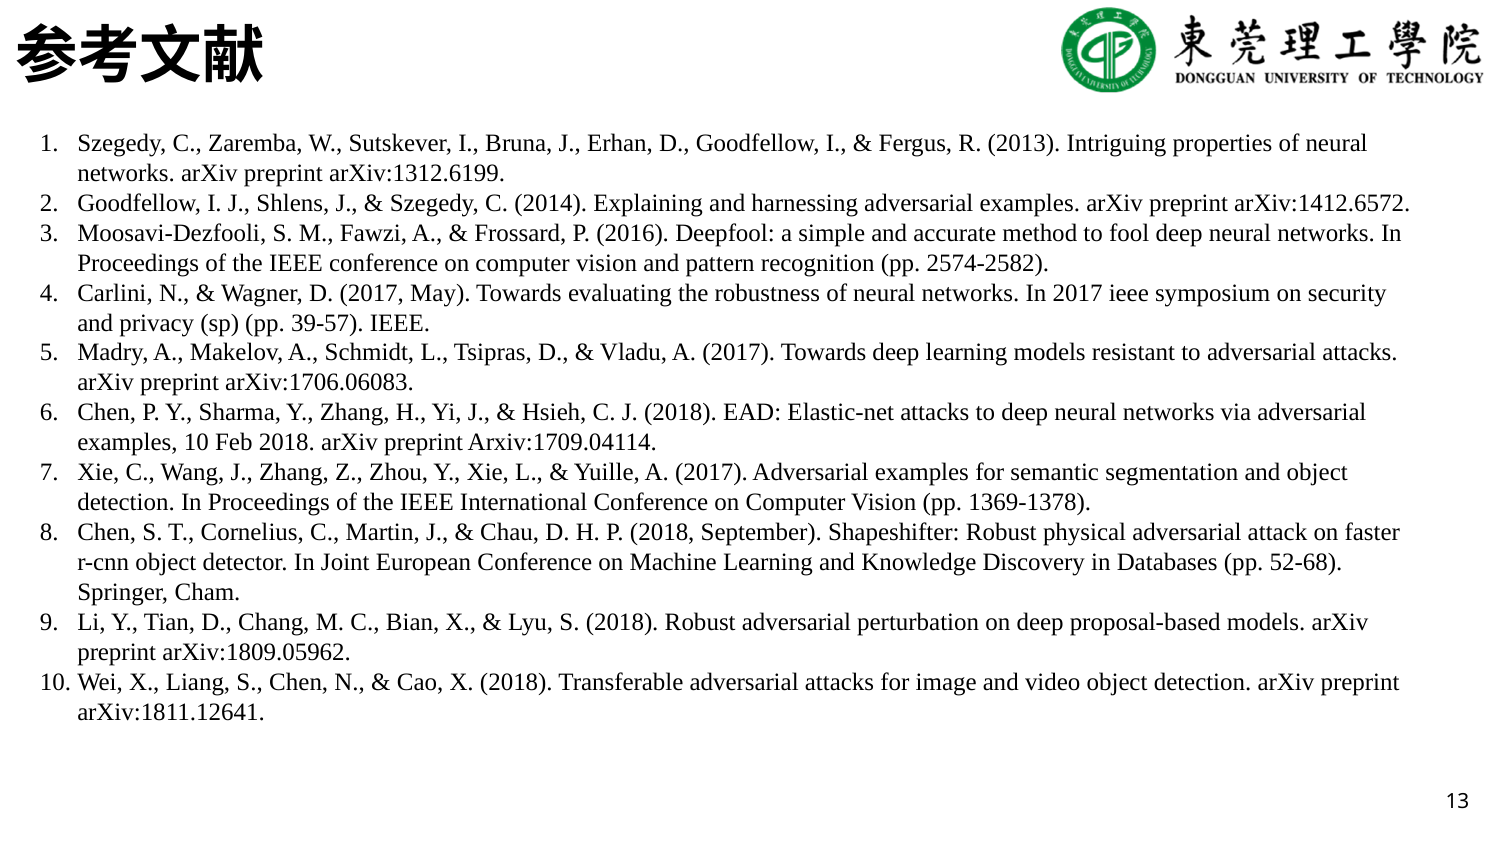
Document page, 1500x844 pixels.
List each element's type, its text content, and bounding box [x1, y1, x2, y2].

picture [1061, 6, 1484, 93]
text_box Szegedy, C., Zaremba, W., Sutskever, I., Bruna, J., Erhan, D., Goodfellow, I., & Fergus, R. (2013). Intriguing properties of neural networks. arXiv preprint arXiv:1312.6199. Goodfellow, I. J., Shlens, J., & Szegedy, C. (2014). Explaining and harnessing adversarial examples. arXiv preprint arXiv:1412.6572. Moosavi-Dezfooli, S. M., Fawzi, A., & Frossard, P. (2016). Deepfool: a simple and accurate method to fool deep neural networks. In Proceedings of the IEEE conference on computer vision and pattern recognition (pp. 2574-2582). Carlini, N., & Wagner, D. (2017, May). Towards evaluating the robustness of neural networks. In 2017 ieee symposium on security and privacy (sp) (pp. 39-57). IEEE. Madry, A., Makelov, A., Schmidt, L., Tsipras, D., & Vladu, A. (2017). Towards deep learning models resistant to adversarial attacks. arXiv preprint arXiv:1706.06083. Chen, P. Y., Sharma, Y., Zhang, H., Yi, J., & Hsieh, C. J. (2018). EAD: Elastic-net attacks to deep neural networks via adversarial examples, 10 Feb 2018. arXiv preprint Arxiv:1709.04114. Xie, C., Wang, J., Zhang, Z., Zhou, Y., Xie, L., & Yuille, A. (2017). Adversarial examples for semantic segmentation and object detection. In Proceedings of the IEEE International Conference on Computer Vision (pp. 1369-1378). Chen, S. T., Cornelius, C., Martin, J., & Chau, D. H. P. (2018, September). Shapeshifter: Robust physical adversarial attack on faster r-cnn object detector. In Joint European Conference on Machine Learning and Knowledge Discovery in Databases (pp. 52-68). Springer, Cham. Li, Y., Tian, D., Chang, M. C., Bian, X., & Lyu, S. (2018). Robust adversarial perturbation on deep proposal-based models. arXiv preprint arXiv:1809.05962. Wei, X., Liang, S., Chen, N., & Cao, X. (2018). Transferable adversarial attacks for image and video object detection. arXiv preprint arXiv:1811.12641. [24, 118, 1431, 733]
slide_number 13 [1394, 769, 1484, 834]
title 参考文献 [0, 0, 1500, 122]
